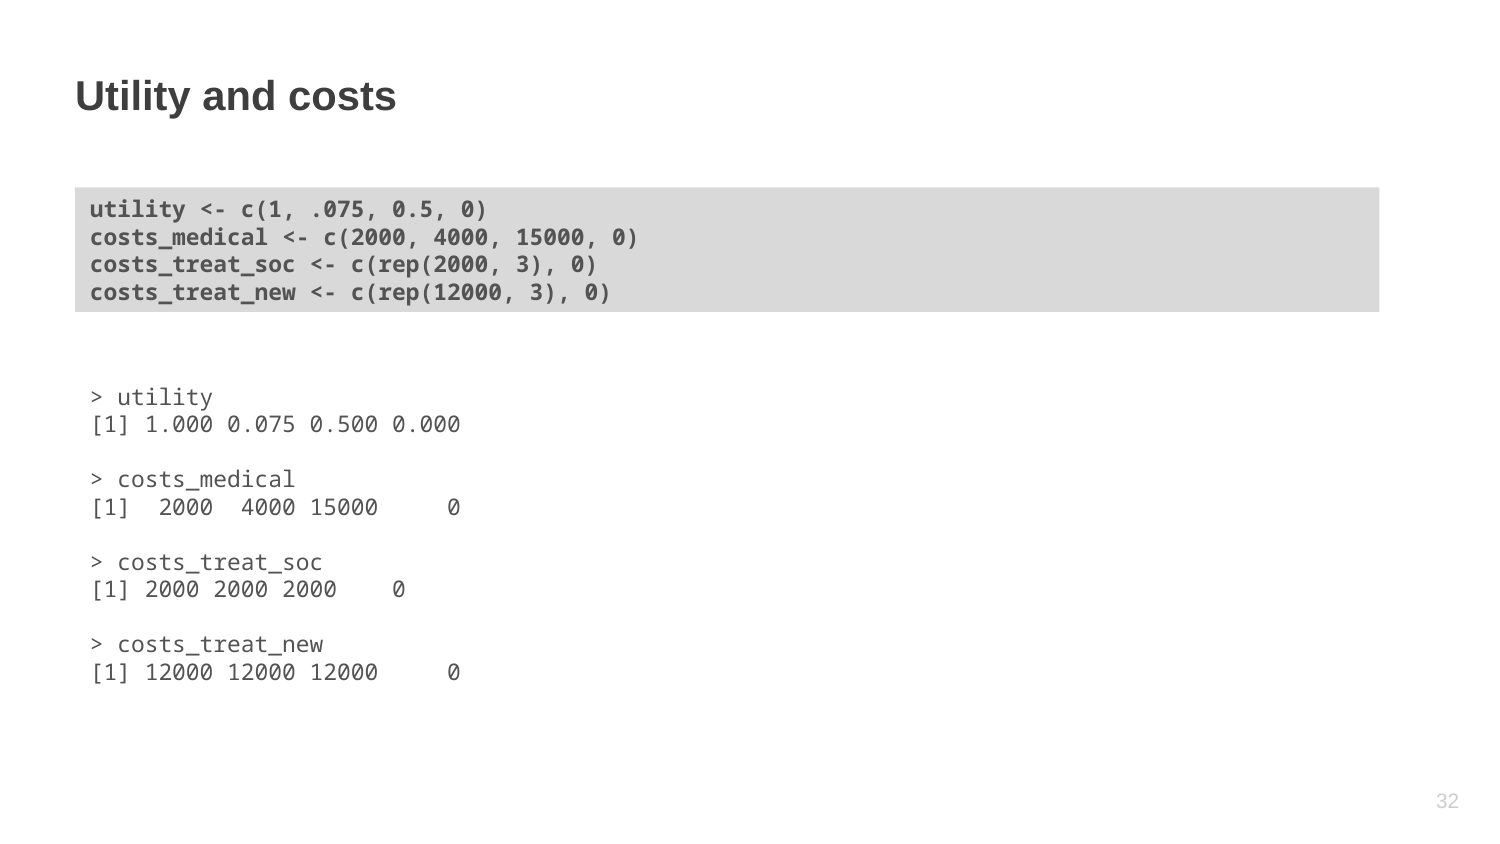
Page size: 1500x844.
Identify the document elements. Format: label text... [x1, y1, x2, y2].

text_box utility <- c(1, .075, 0.5, 0) costs_medical <- c(2000, 4000, 15000, 0) costs_treat_soc <- c(rep(2000, 3), 0) costs_treat_new <- c(rep(12000, 3), 0) [74, 187, 1380, 312]
title Utility and costs [75, 0, 1325, 187]
slide_number 31 [1393, 777, 1475, 823]
text_box > utility [1] 1.000 0.075 0.500 0.000 > costs_medical [1] 2000 4000 15000 0 > costs_treat_soc [1] 2000 2000 2000 0 > costs_treat_new [1] 12000 12000 12000 0 [74, 375, 825, 692]
